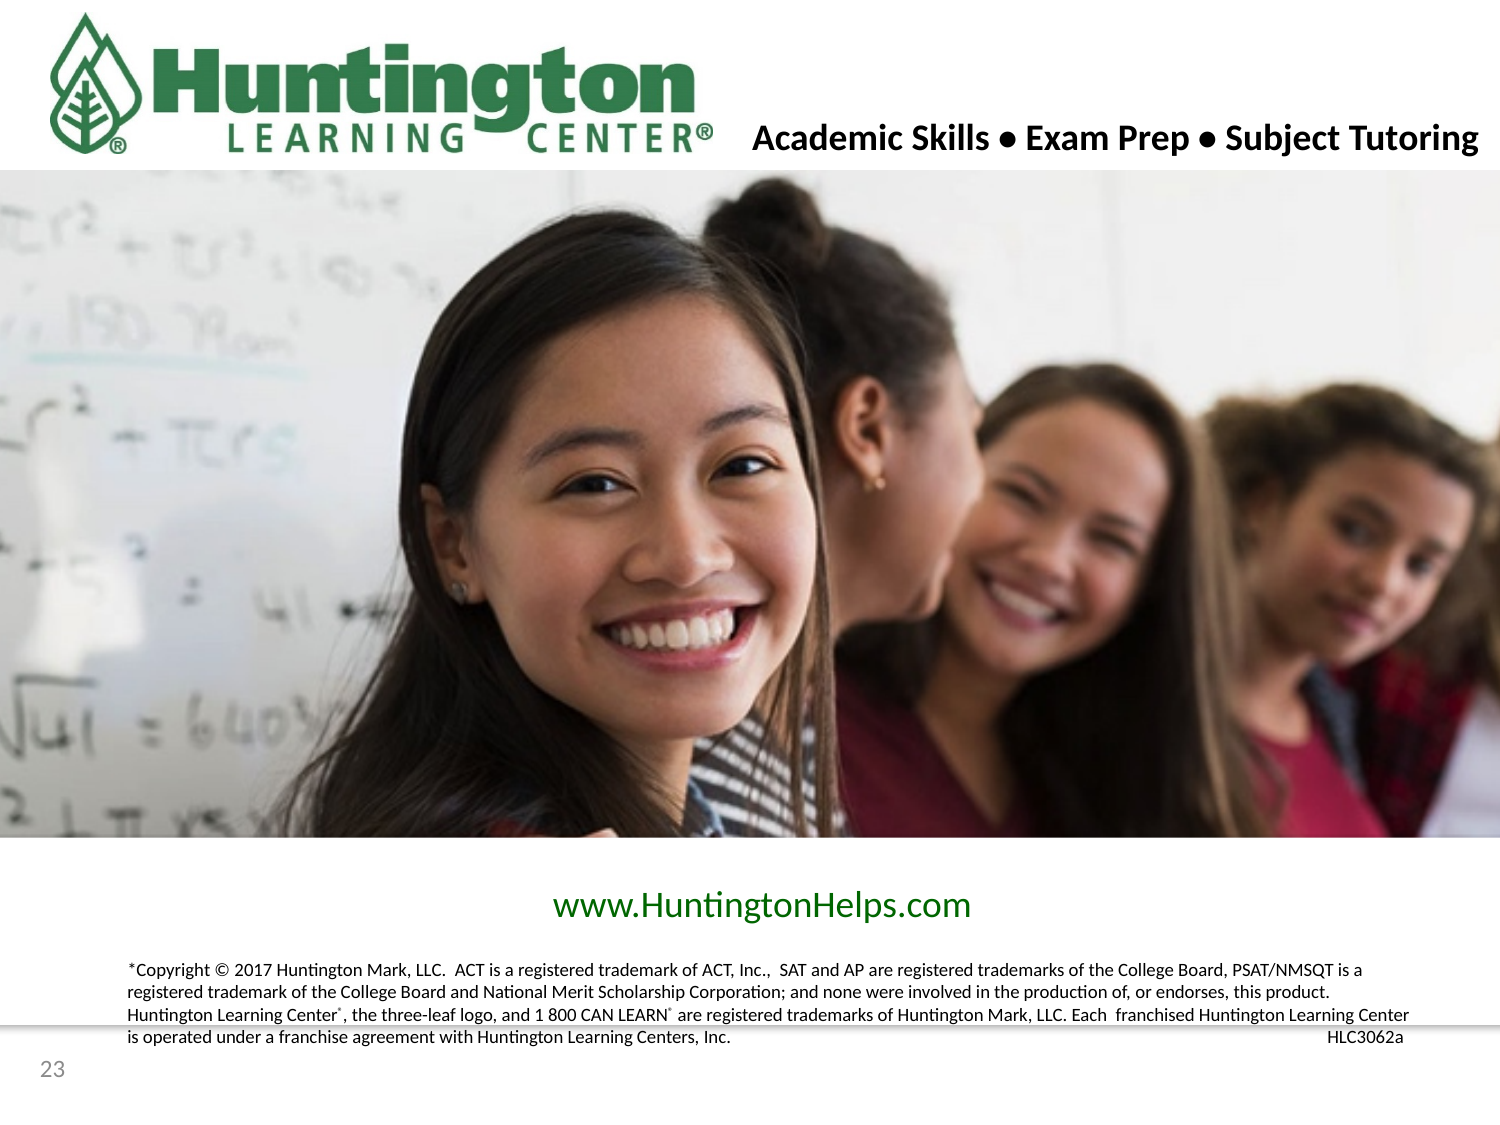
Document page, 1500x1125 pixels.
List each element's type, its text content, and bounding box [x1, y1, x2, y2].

text_box Academic Skills • Exam Prep • Subject Tutoring [737, 105, 1500, 166]
picture [0, 169, 1500, 926]
picture [49, 12, 713, 155]
text_box [0, 937, 1500, 1026]
slide_number 6 [24, 1037, 375, 1098]
text_box *Copyright © 2017 Huntington Mark, LLC. ACT is a registered trademark of ACT, Inc., SAT and AP are registered trademarks of the College Board, PSAT/NMSQT is a registered trademark of the College Board and National Merit Scholarship Corporation; and none were involved in the production of, or endorses, this product. Huntington Learning Center®, the three-leaf logo, and 1 800 CAN LEARN® are registered trademarks of Huntington Mark, LLC. Each franchised Huntington Learning Center is operated under a franchise agreement with Huntington Learning Centers, Inc. HLC3062a [112, 949, 1429, 1055]
